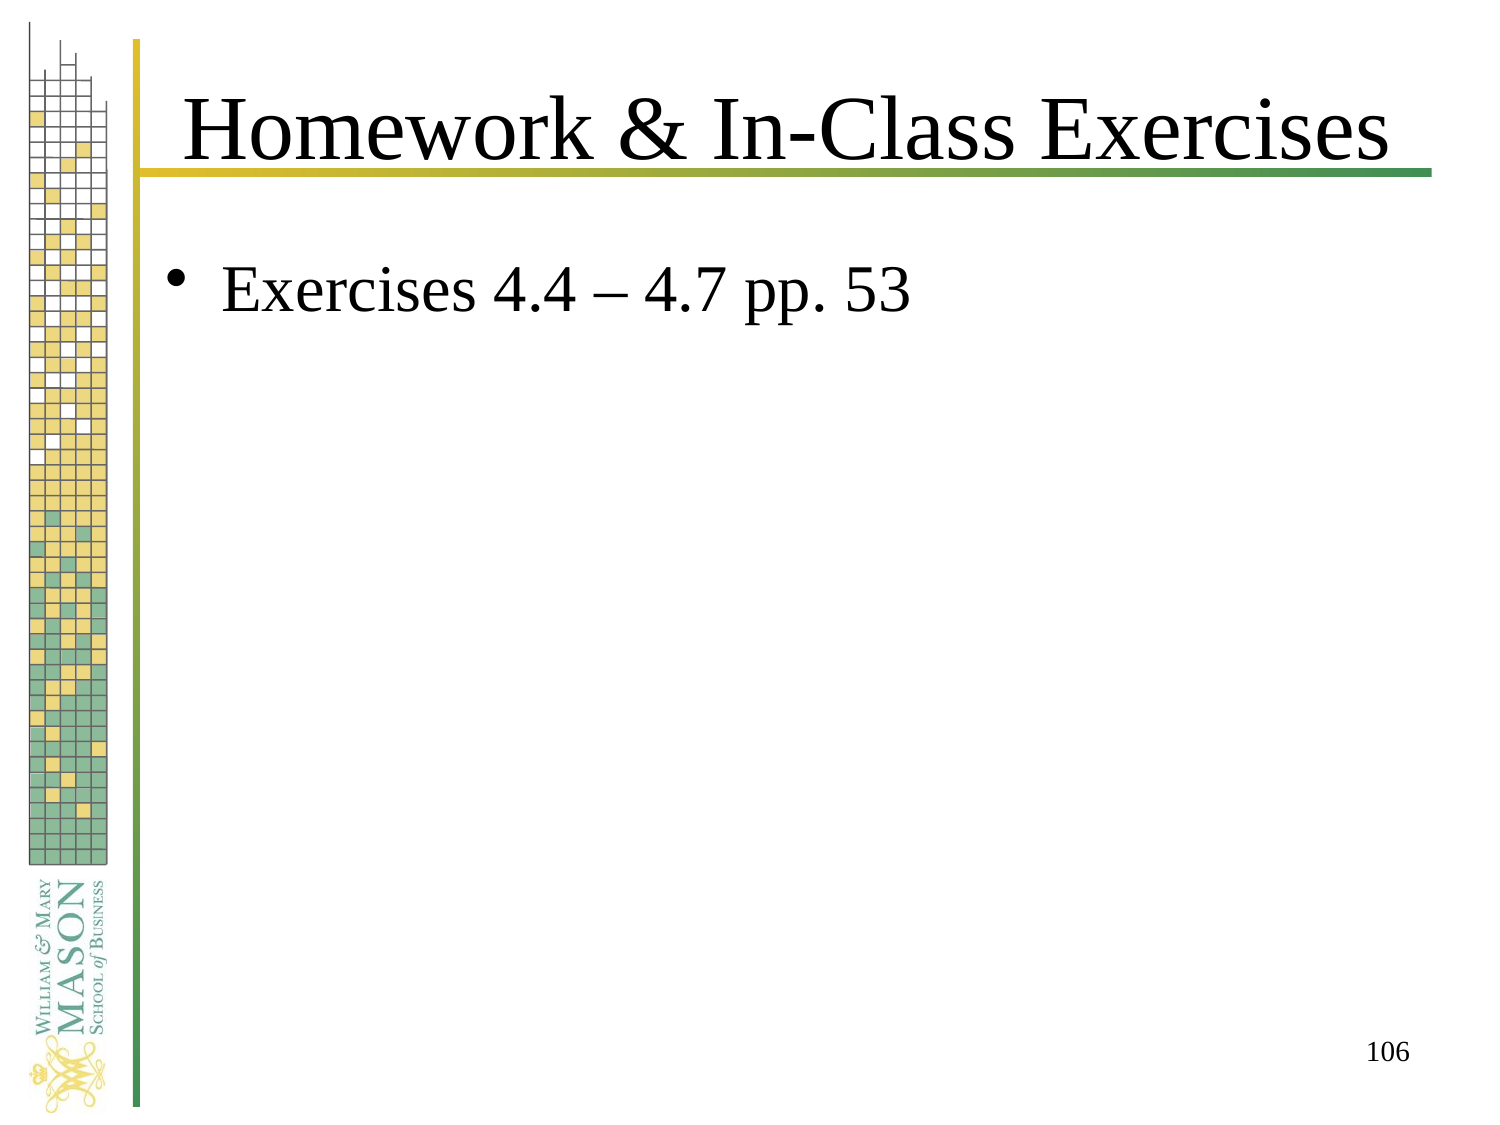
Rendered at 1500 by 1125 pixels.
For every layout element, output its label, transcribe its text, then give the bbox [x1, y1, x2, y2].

slide_number 106 [1048, 1024, 1426, 1103]
slide_number 70 [29, 879, 107, 1113]
list Exercises 4.4 – 4.7 pp. 53 [150, 237, 1425, 1005]
title Homework & In-Class Exercises [150, 45, 1425, 200]
